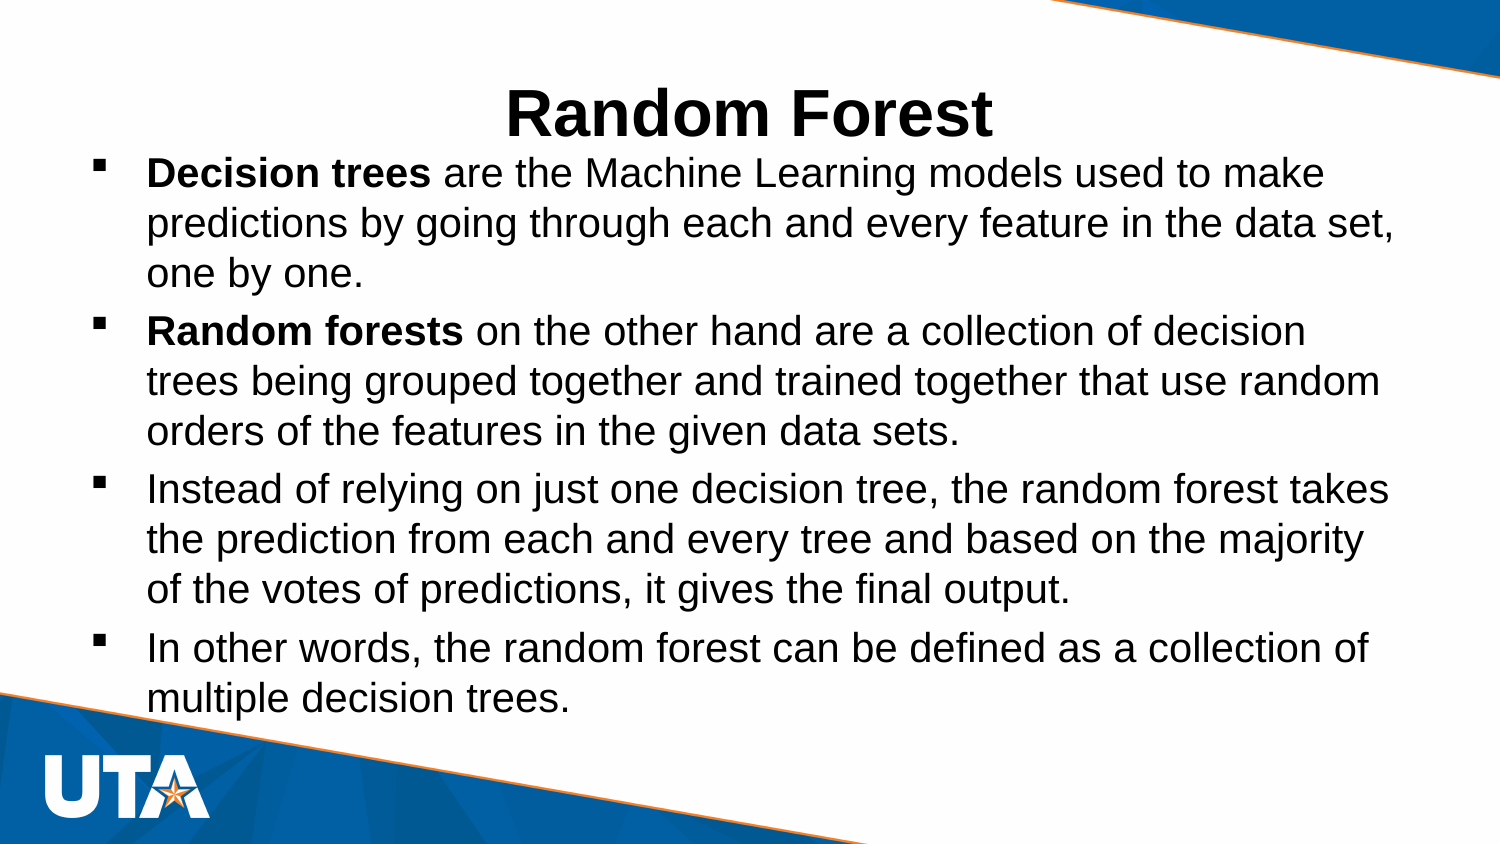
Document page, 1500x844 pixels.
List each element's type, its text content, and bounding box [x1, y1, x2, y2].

list Decision trees are the Machine Learning models used to make predictions by going through each and every feature in the data set, one by one. Random forests on the other hand are a collection of decision trees being grouped together and trained together that use random orders of the features in the given data sets. Instead of relying on just one decision tree, the random forest takes the prediction from each and every tree and based on the majority of the votes of predictions, it gives the final output. In other words, the random forest can be defined as a collection of multiple decision trees. [75, 137, 1425, 724]
picture [0, 0, 1500, 844]
title Random Forest [75, 39, 1425, 137]
